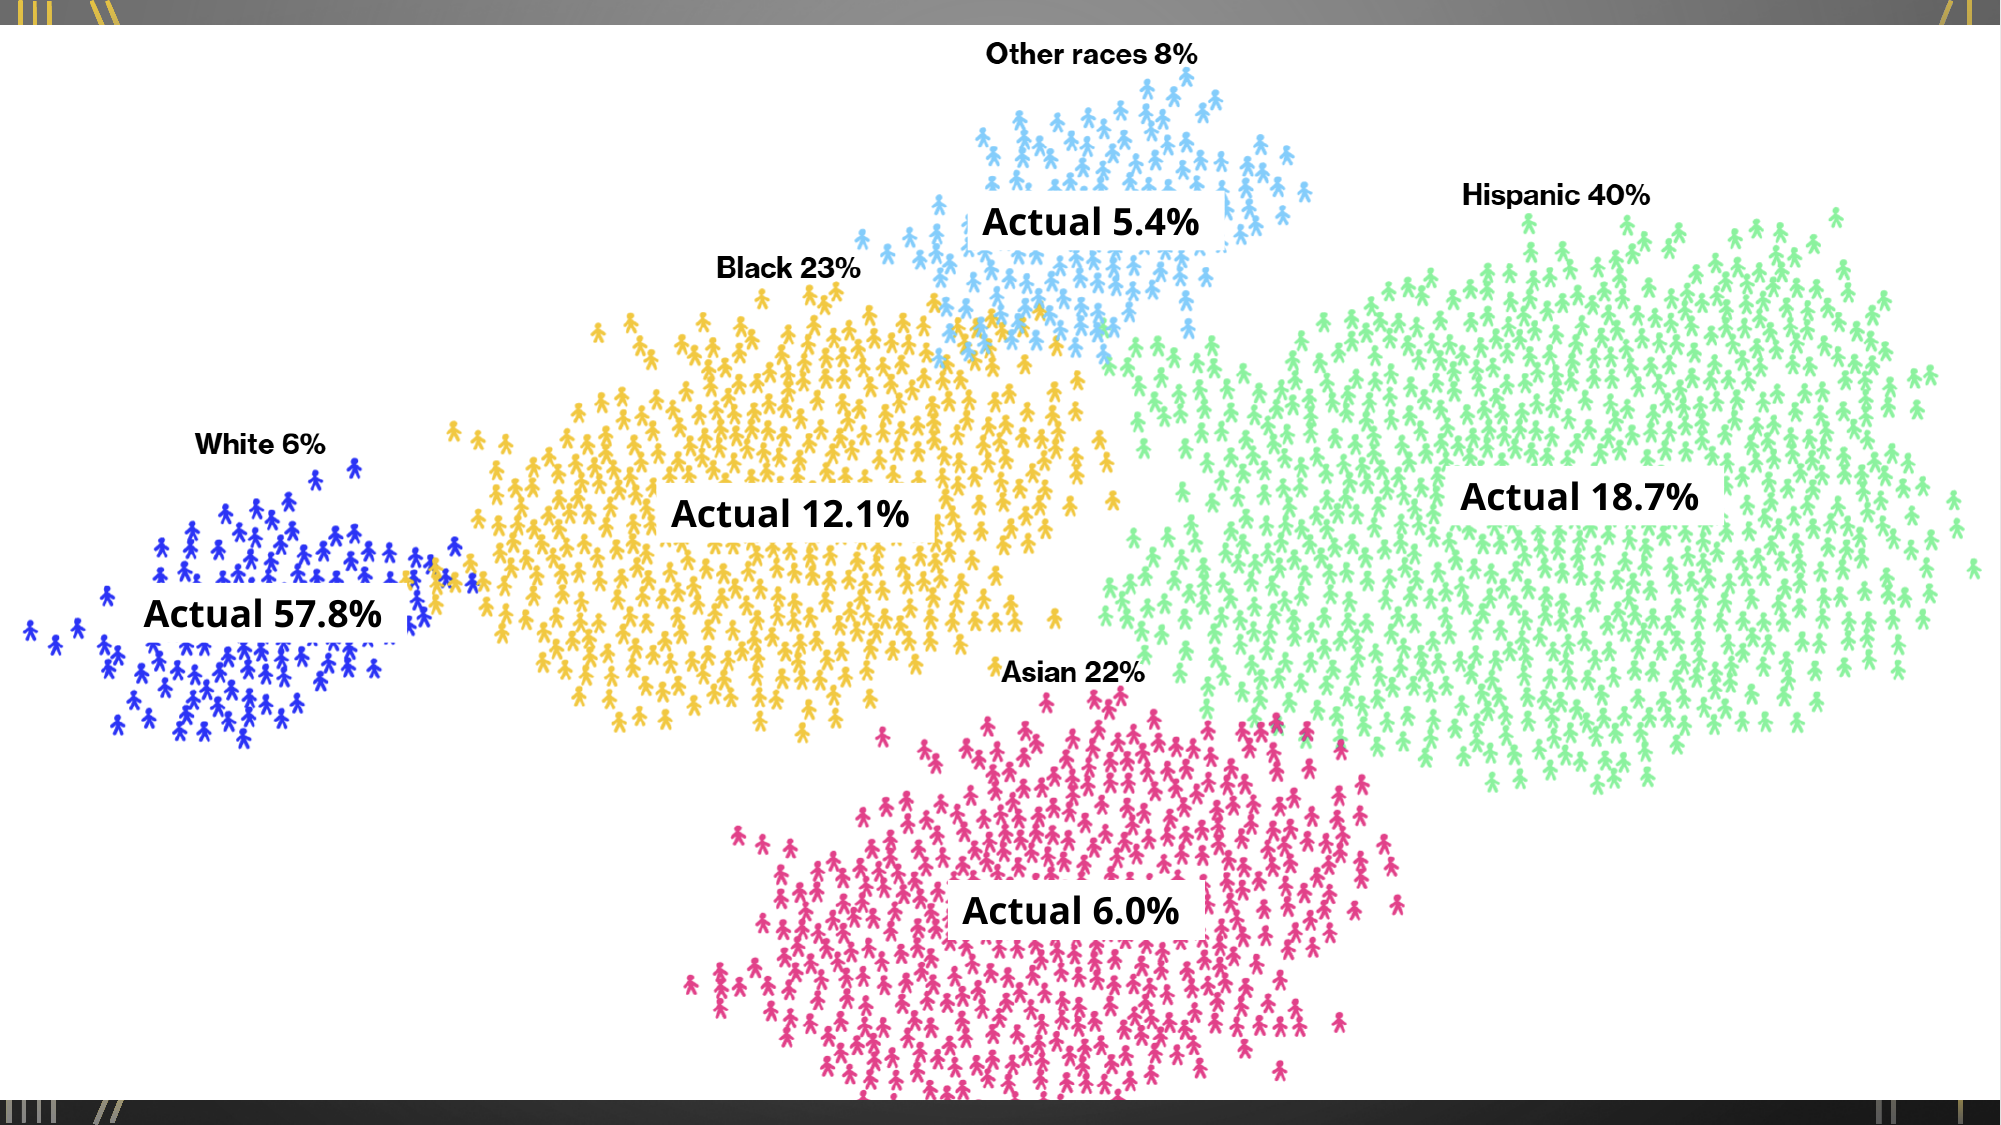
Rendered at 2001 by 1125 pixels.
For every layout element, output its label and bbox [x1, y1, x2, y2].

text_box [0, 25, 2000, 1100]
